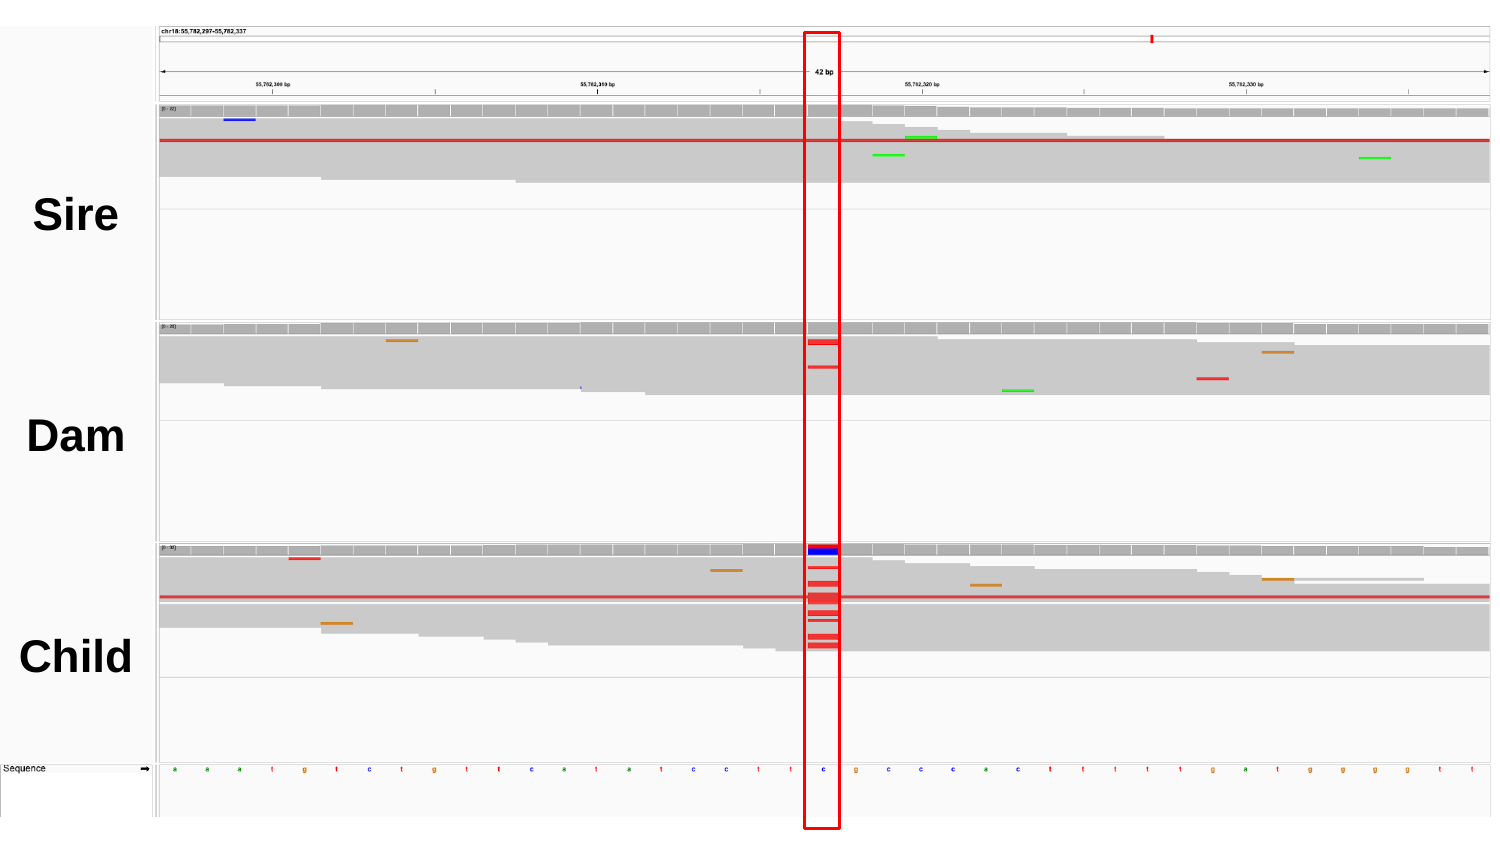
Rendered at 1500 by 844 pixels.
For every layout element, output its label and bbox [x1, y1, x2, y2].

picture [0, 26, 1500, 817]
text_box [804, 825, 840, 829]
